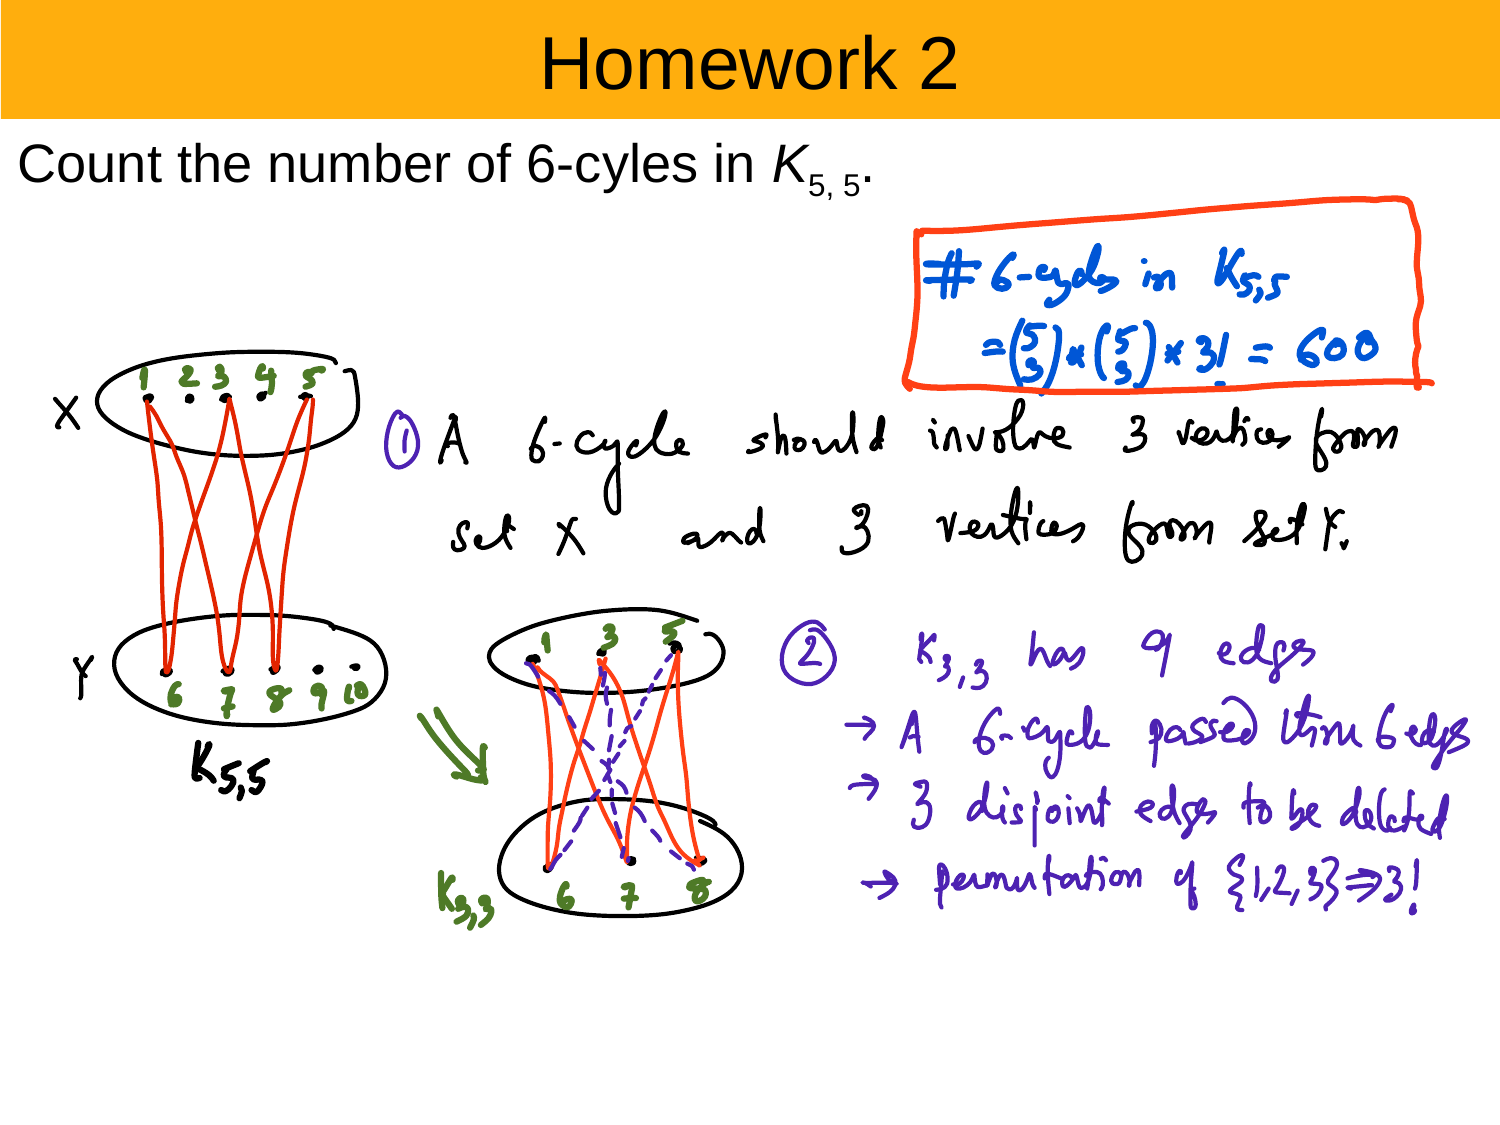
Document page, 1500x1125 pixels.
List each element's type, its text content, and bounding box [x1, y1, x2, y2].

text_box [904, 198, 1432, 394]
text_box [54, 351, 359, 457]
text_box Homework 2 [0, 0, 1500, 119]
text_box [74, 398, 1469, 928]
text_box Count the number of 6-cyles in K5, 5. [2, 121, 1415, 210]
